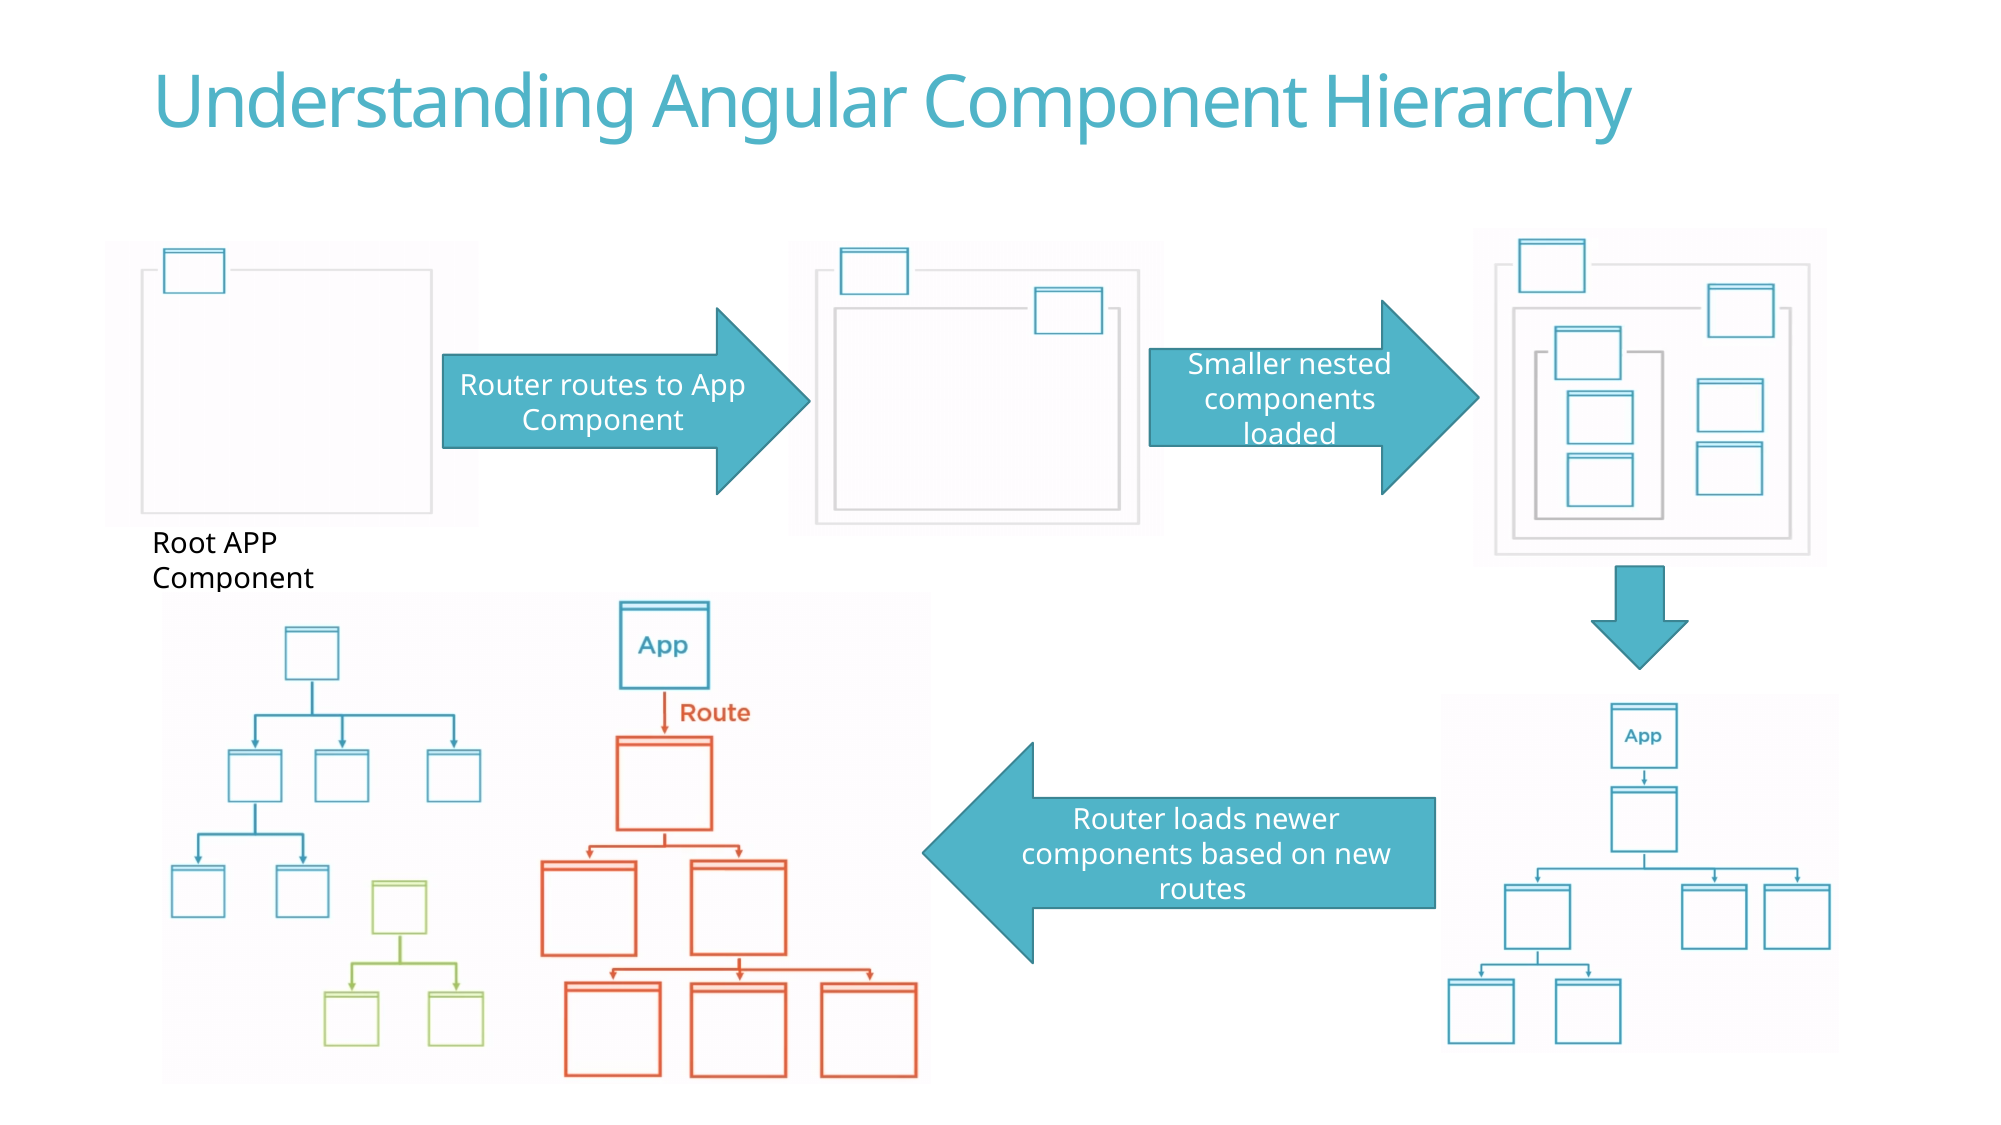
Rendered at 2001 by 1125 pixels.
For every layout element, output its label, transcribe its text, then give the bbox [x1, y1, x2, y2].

text_box Smaller nested components loaded [1164, 299, 1473, 496]
picture [162, 592, 931, 1084]
text_box Root APP Component [137, 528, 446, 602]
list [105, 241, 479, 528]
title Understanding Angular Component Hierarchy [137, 59, 1863, 151]
picture [1441, 694, 1839, 1054]
picture [1473, 228, 1828, 567]
text_box [1590, 567, 1689, 670]
picture [788, 241, 1164, 536]
text_box Router loads newer components based on new routes [931, 741, 1437, 965]
text_box Router routes to App Component [479, 307, 788, 496]
